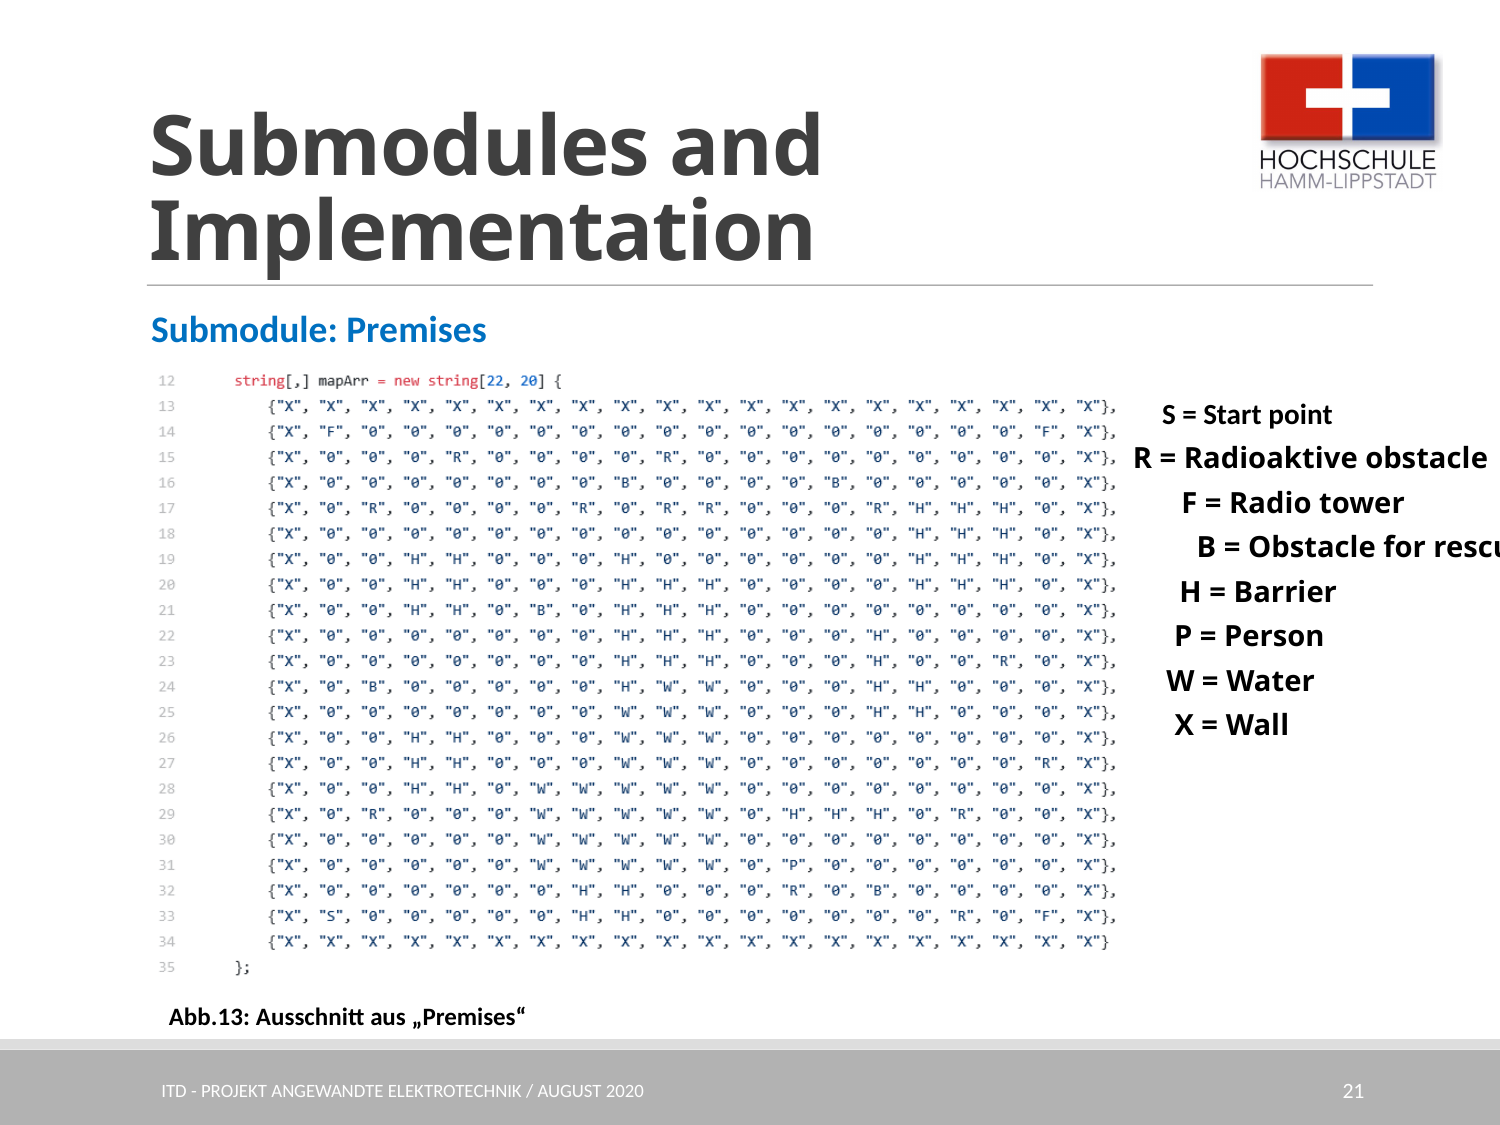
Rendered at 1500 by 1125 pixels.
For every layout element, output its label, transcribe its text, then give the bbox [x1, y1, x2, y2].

text_box W = Water [1151, 654, 1331, 705]
text_box ITD - Projekt angewandte Elektrotechnik / August 2020 [105, 1059, 700, 1120]
text_box X = Wall [1159, 699, 1305, 749]
text_box Submodule: Premises [136, 297, 503, 358]
text_box Submodules and Implementation [134, 47, 1373, 285]
text_box Abb.13: Ausschnitt aus „Premises“ [153, 993, 543, 1039]
picture [151, 369, 1125, 983]
text_box B = Obstacle for rescue [1181, 521, 1500, 572]
picture [1373, 50, 1443, 192]
text_box 21 [1218, 1059, 1380, 1120]
text_box H = Barrier [1164, 565, 1353, 616]
text_box R = Radioaktive obstacle [1130, 432, 1500, 483]
text_box S = Start point [1147, 387, 1349, 432]
text_box F = Radio tower [1166, 476, 1420, 527]
text_box P = Person [1159, 610, 1340, 661]
